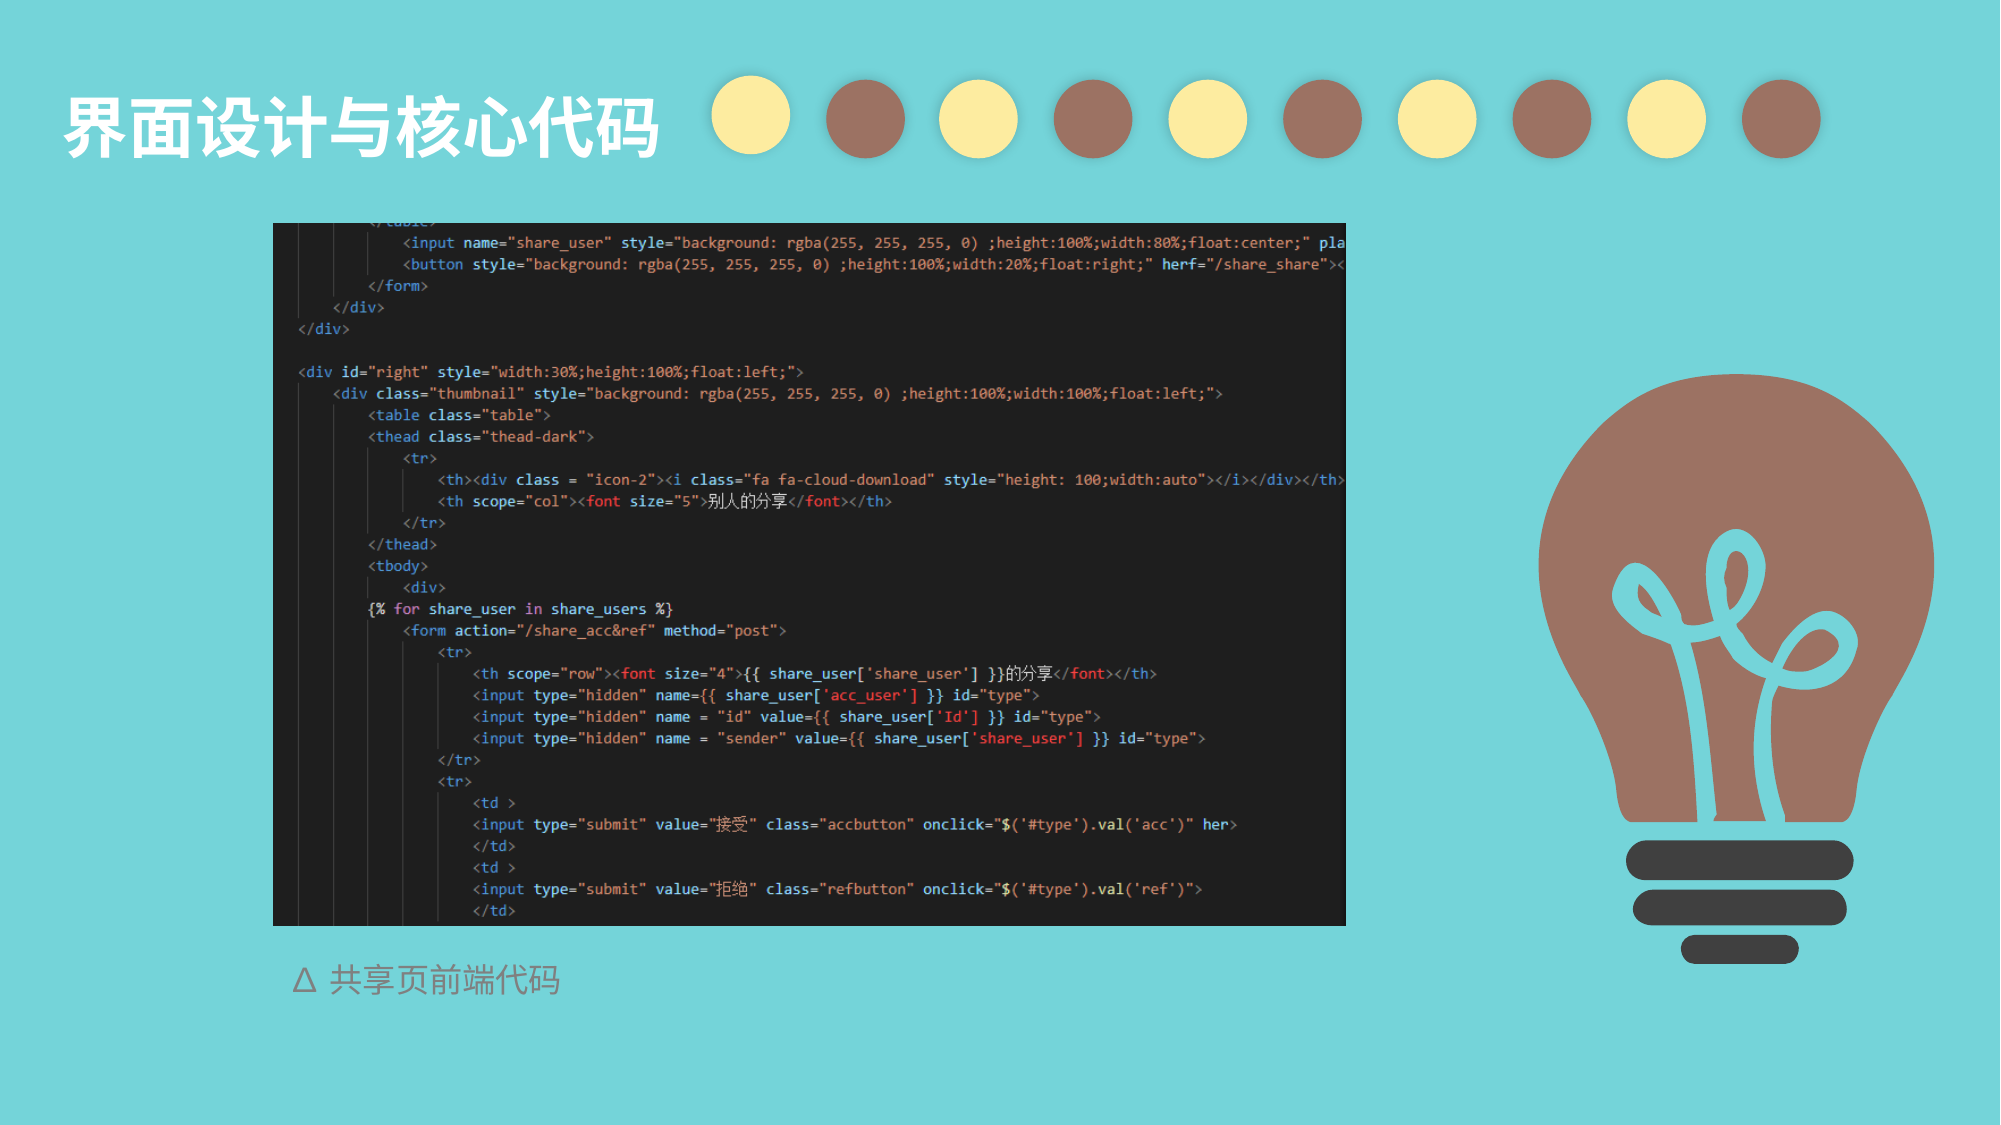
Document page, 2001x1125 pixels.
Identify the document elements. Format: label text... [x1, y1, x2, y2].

text_box [938, 78, 1019, 160]
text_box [1476, 374, 1997, 964]
text_box ∆共享页前端代码 [273, 948, 604, 1007]
text_box [1052, 78, 1134, 160]
text_box [710, 74, 792, 156]
text_box [1396, 78, 1478, 160]
picture [273, 223, 1346, 926]
text_box [1740, 78, 1822, 160]
text_box [1282, 78, 1363, 160]
text_box [1511, 78, 1593, 160]
text_box 界面设计与核心代码 [47, 26, 678, 218]
text_box [825, 78, 906, 160]
text_box [1167, 78, 1249, 160]
text_box [1626, 78, 1708, 160]
